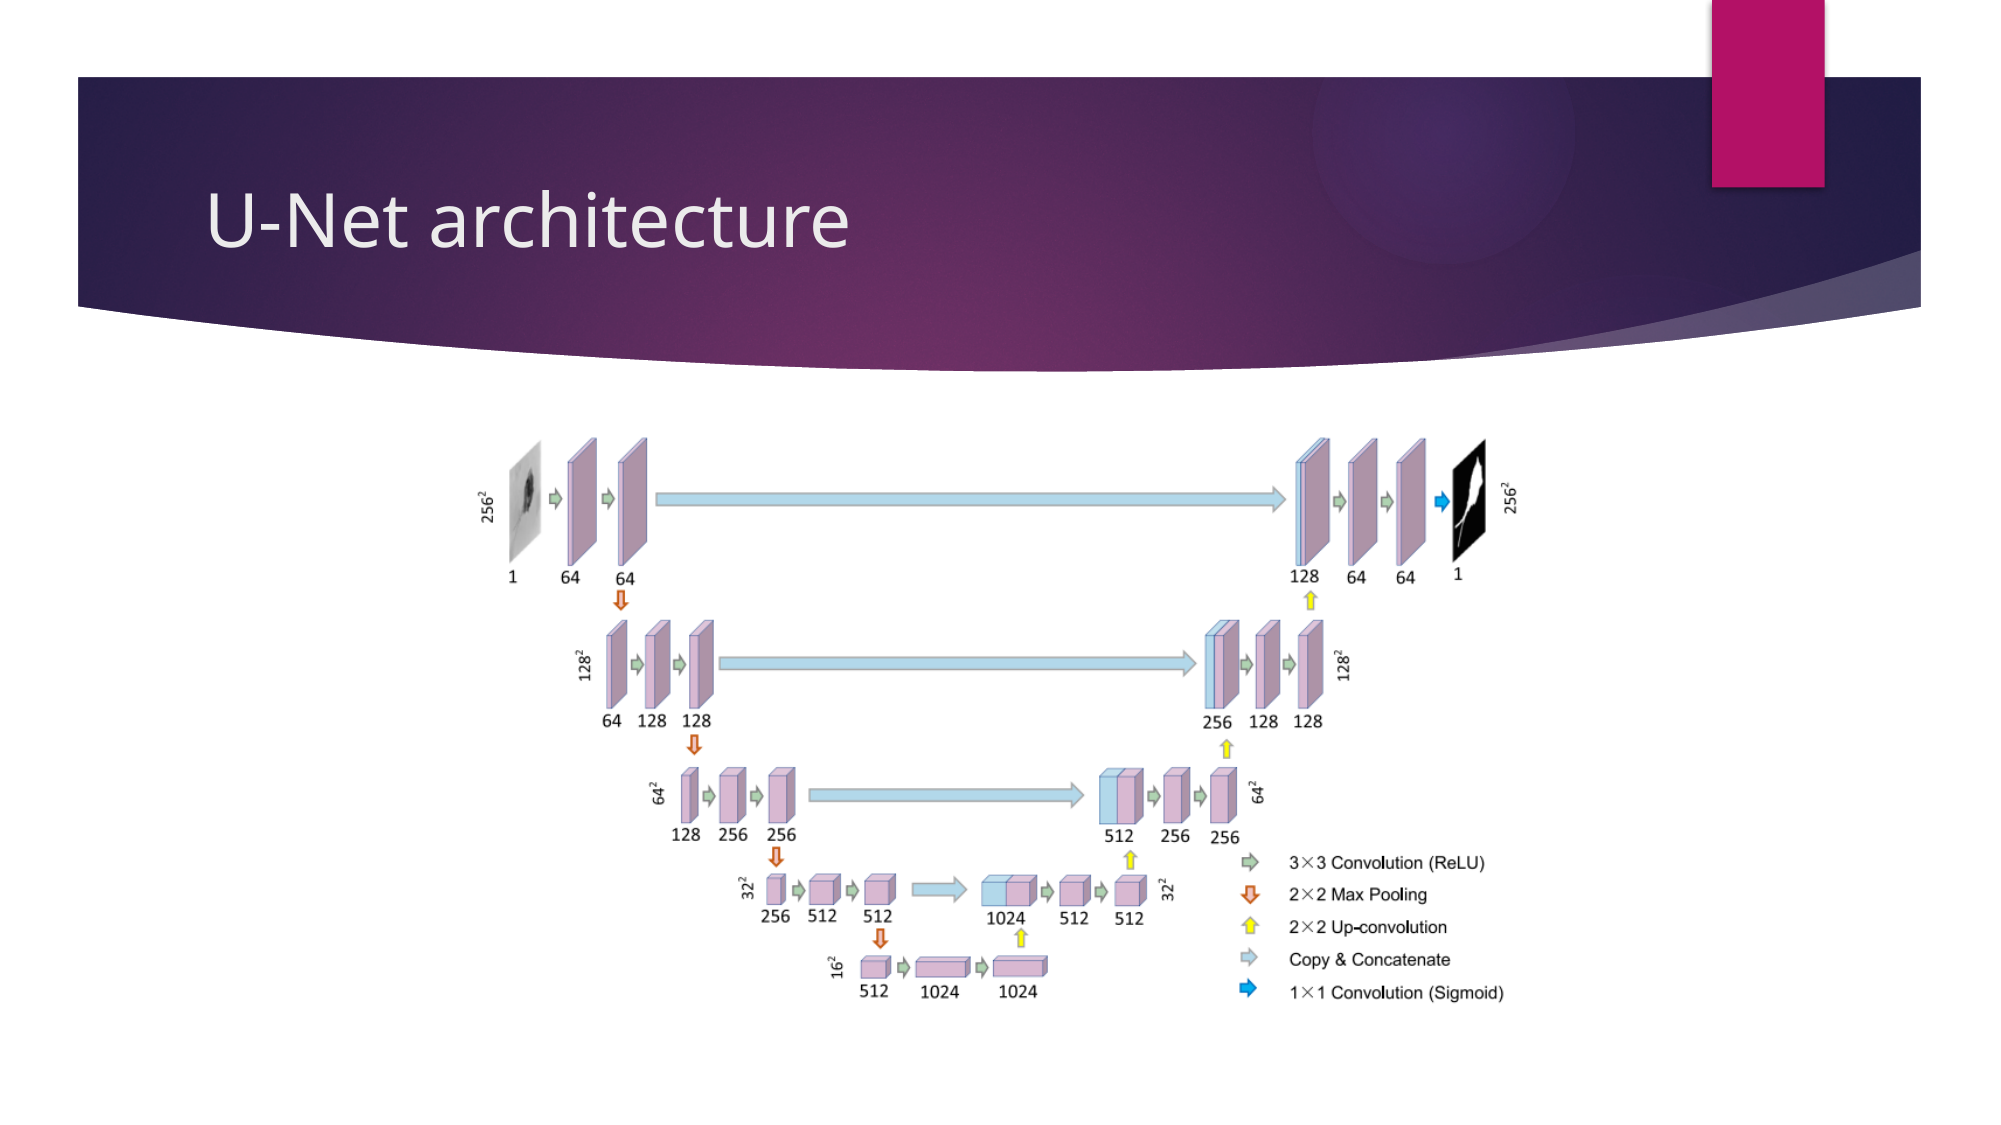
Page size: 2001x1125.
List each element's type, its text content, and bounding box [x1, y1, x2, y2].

title U-Net architecture [189, 159, 1627, 276]
picture [464, 426, 1536, 1015]
